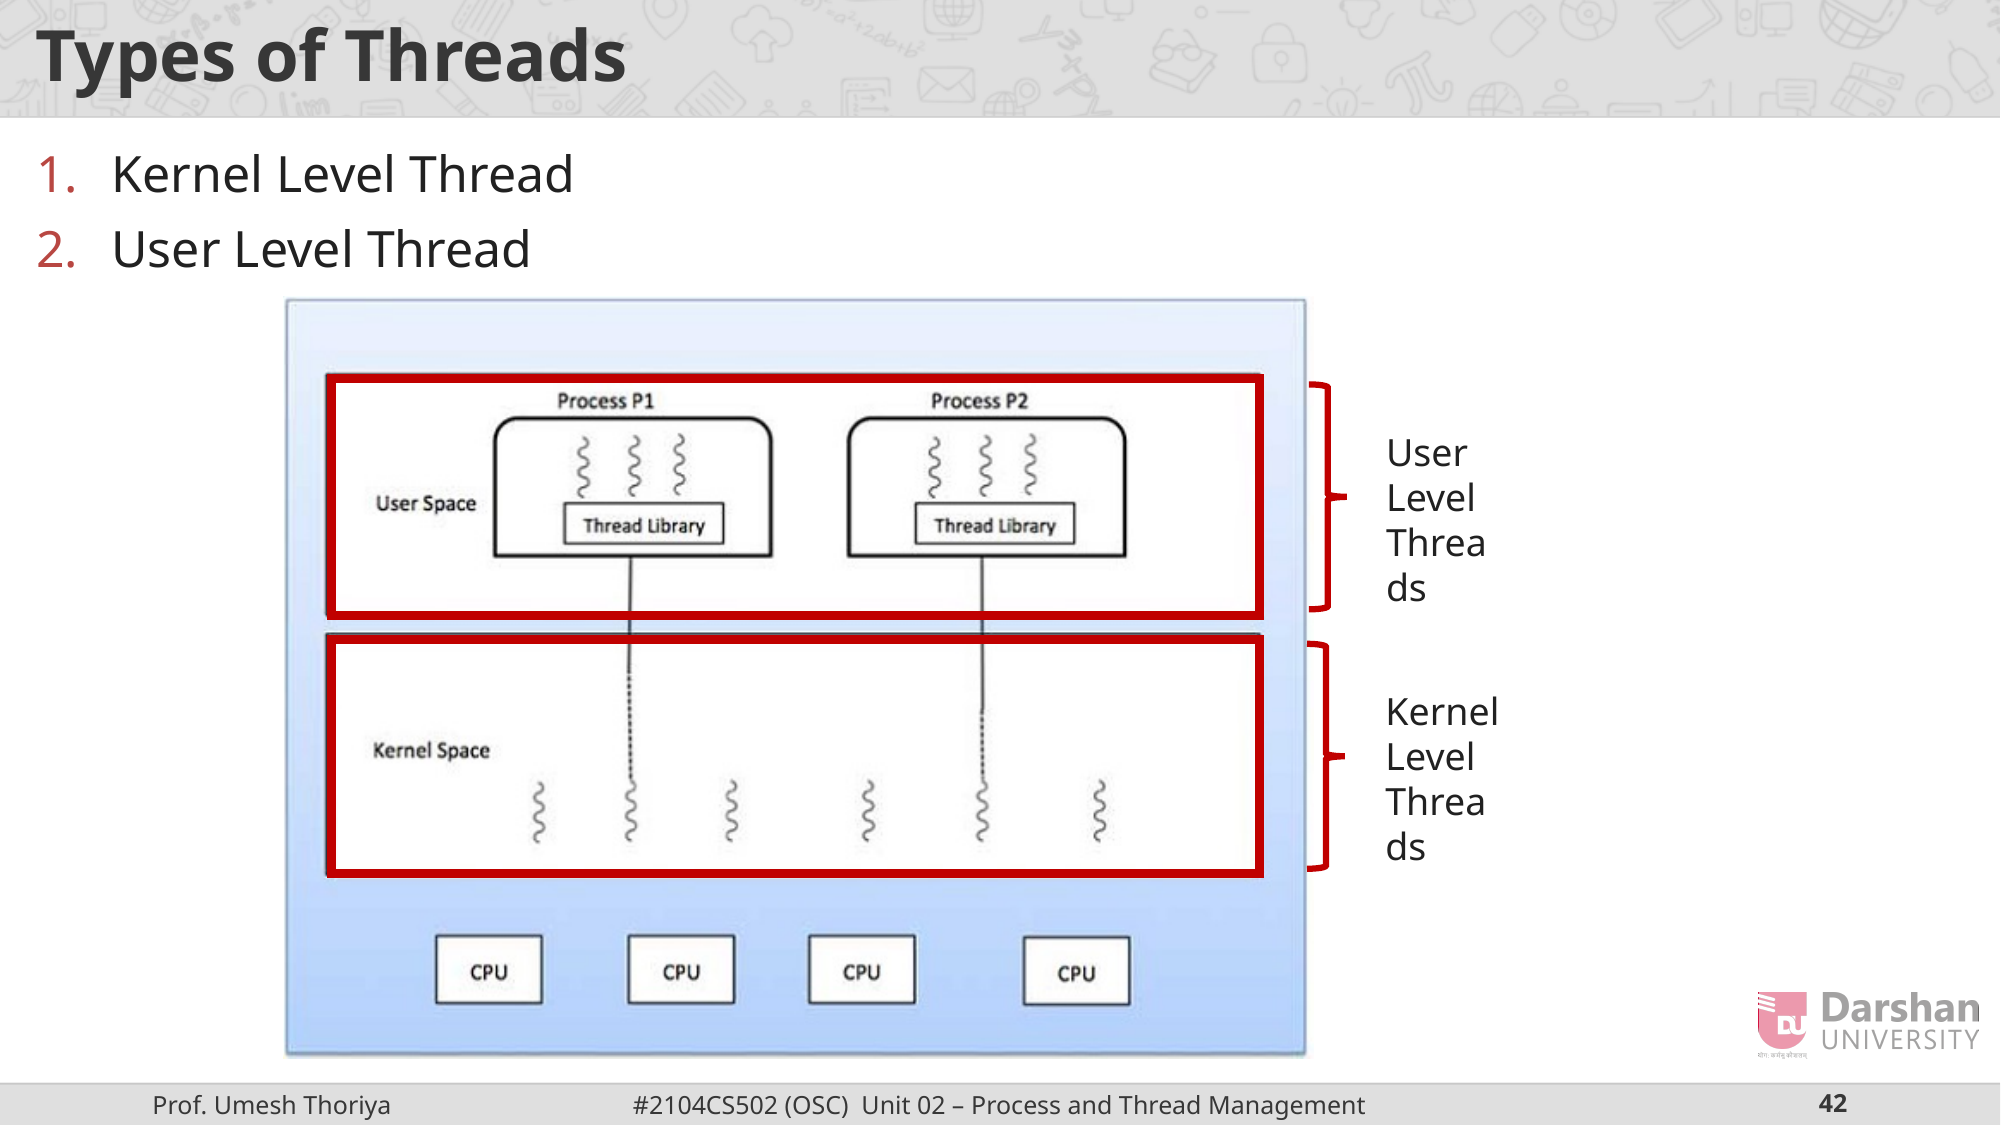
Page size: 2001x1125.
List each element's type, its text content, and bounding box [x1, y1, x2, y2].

text_box User Level Threads [1371, 421, 1522, 616]
list Kernel Level Thread User Level Thread [21, 141, 1979, 1059]
title Types of Threads [0, 0, 2000, 117]
picture [283, 296, 1314, 1059]
text_box [1314, 383, 1347, 610]
text_box Kernel Level Threads [1370, 680, 1522, 876]
text_box [1314, 643, 1345, 870]
